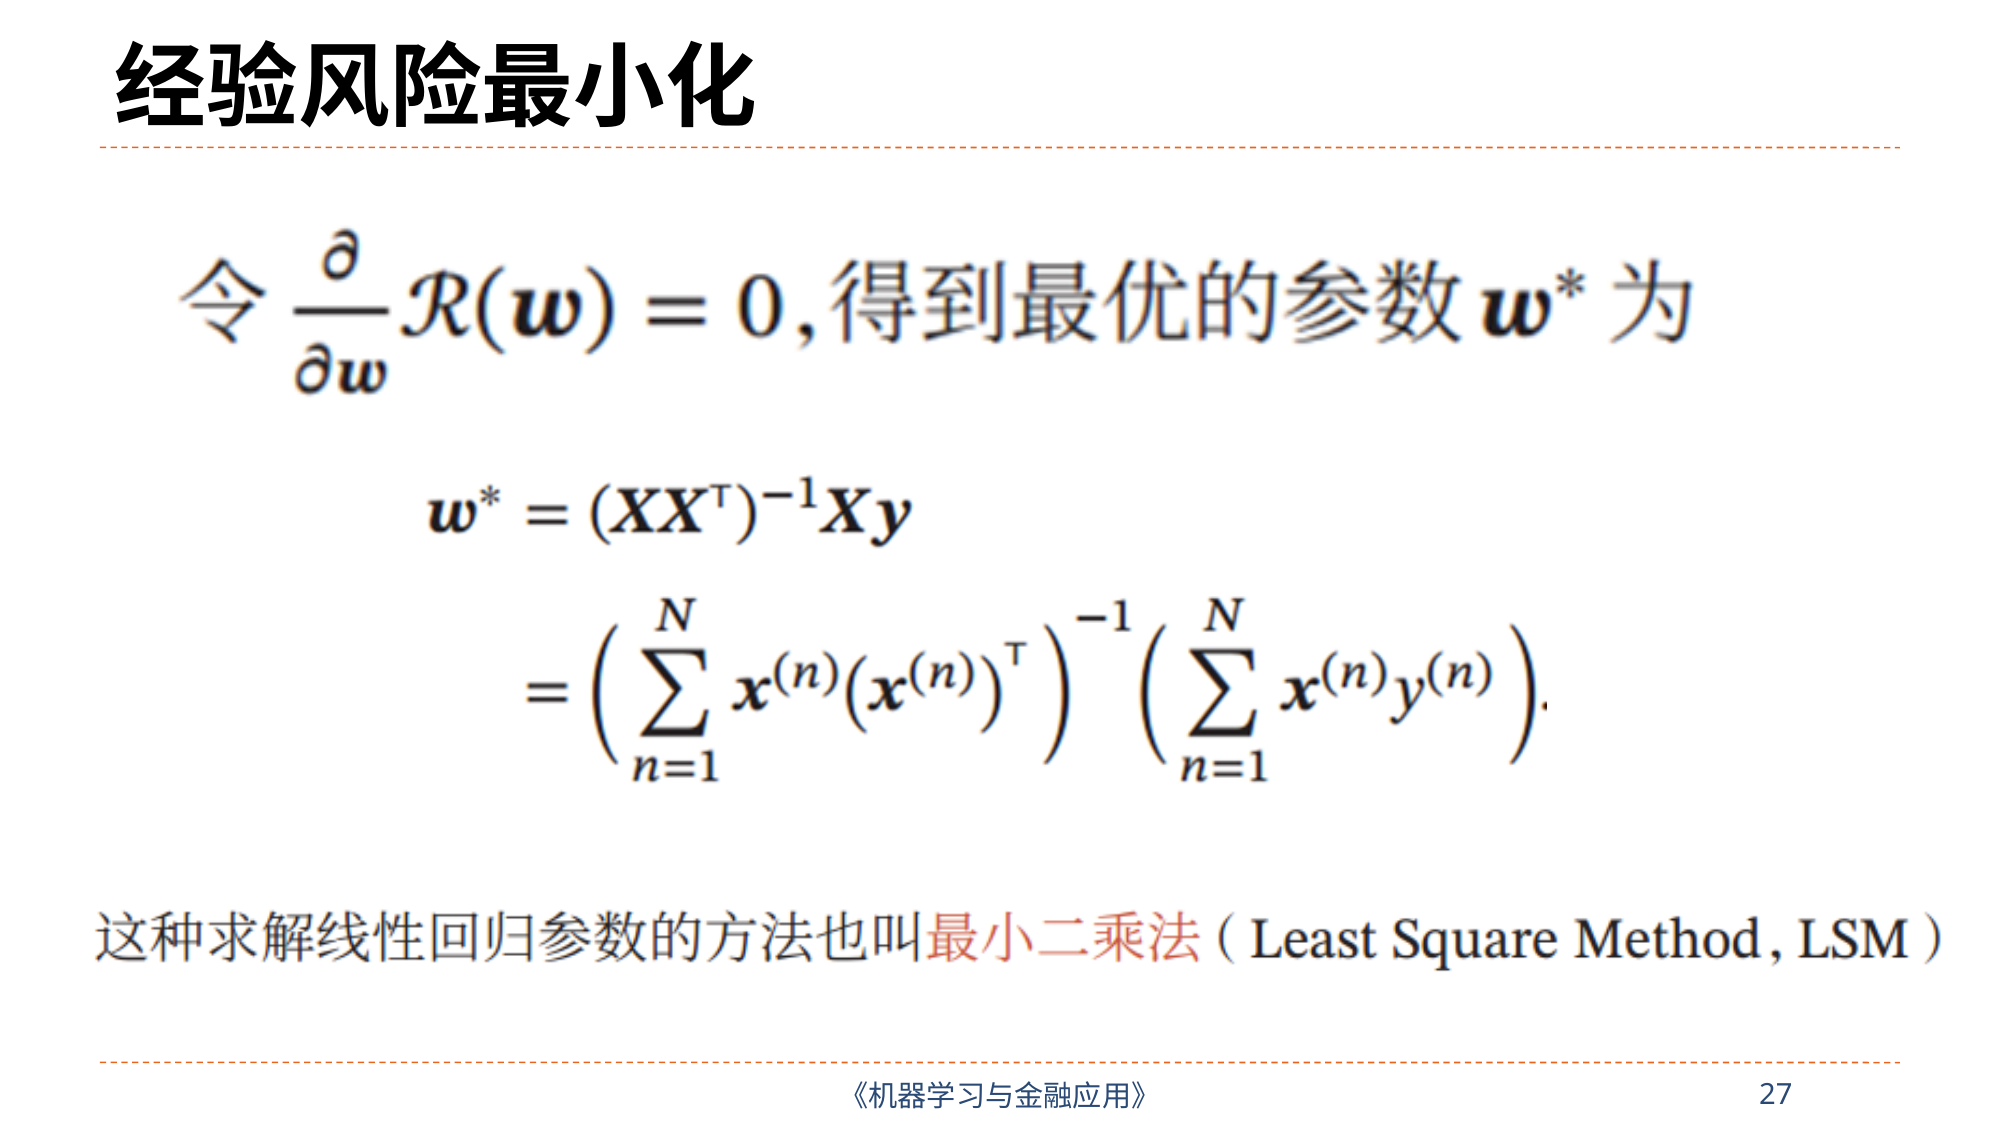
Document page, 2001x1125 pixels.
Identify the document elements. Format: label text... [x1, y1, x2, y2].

title 经验风险最小化 [99, 24, 1900, 146]
picture [40, 867, 1960, 983]
picture [174, 187, 1722, 401]
picture [412, 441, 1547, 801]
